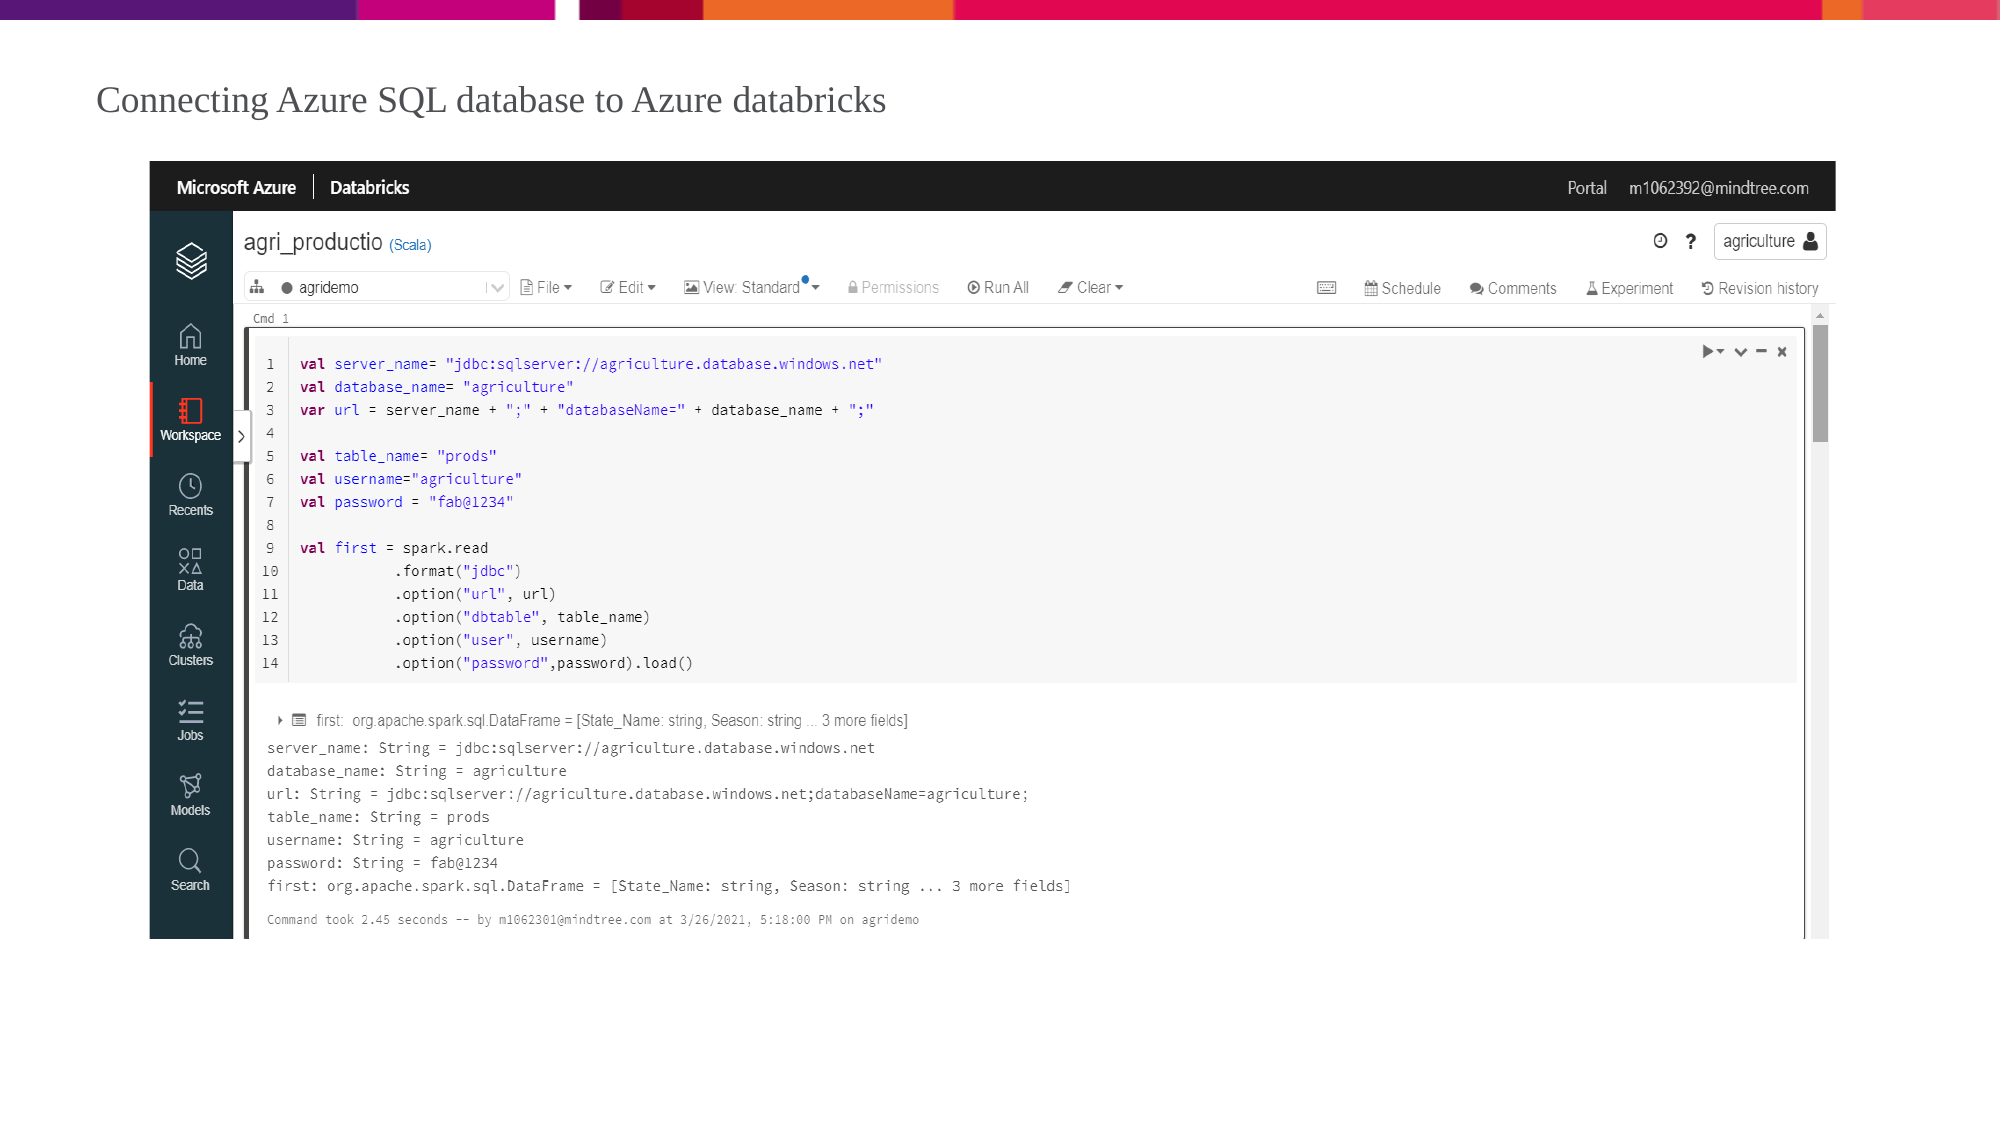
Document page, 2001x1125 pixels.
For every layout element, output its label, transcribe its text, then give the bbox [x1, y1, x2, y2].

text_box Connecting Azure SQL database to Azure databricks [81, 67, 1127, 128]
picture [149, 161, 1836, 939]
picture [0, 0, 2000, 20]
